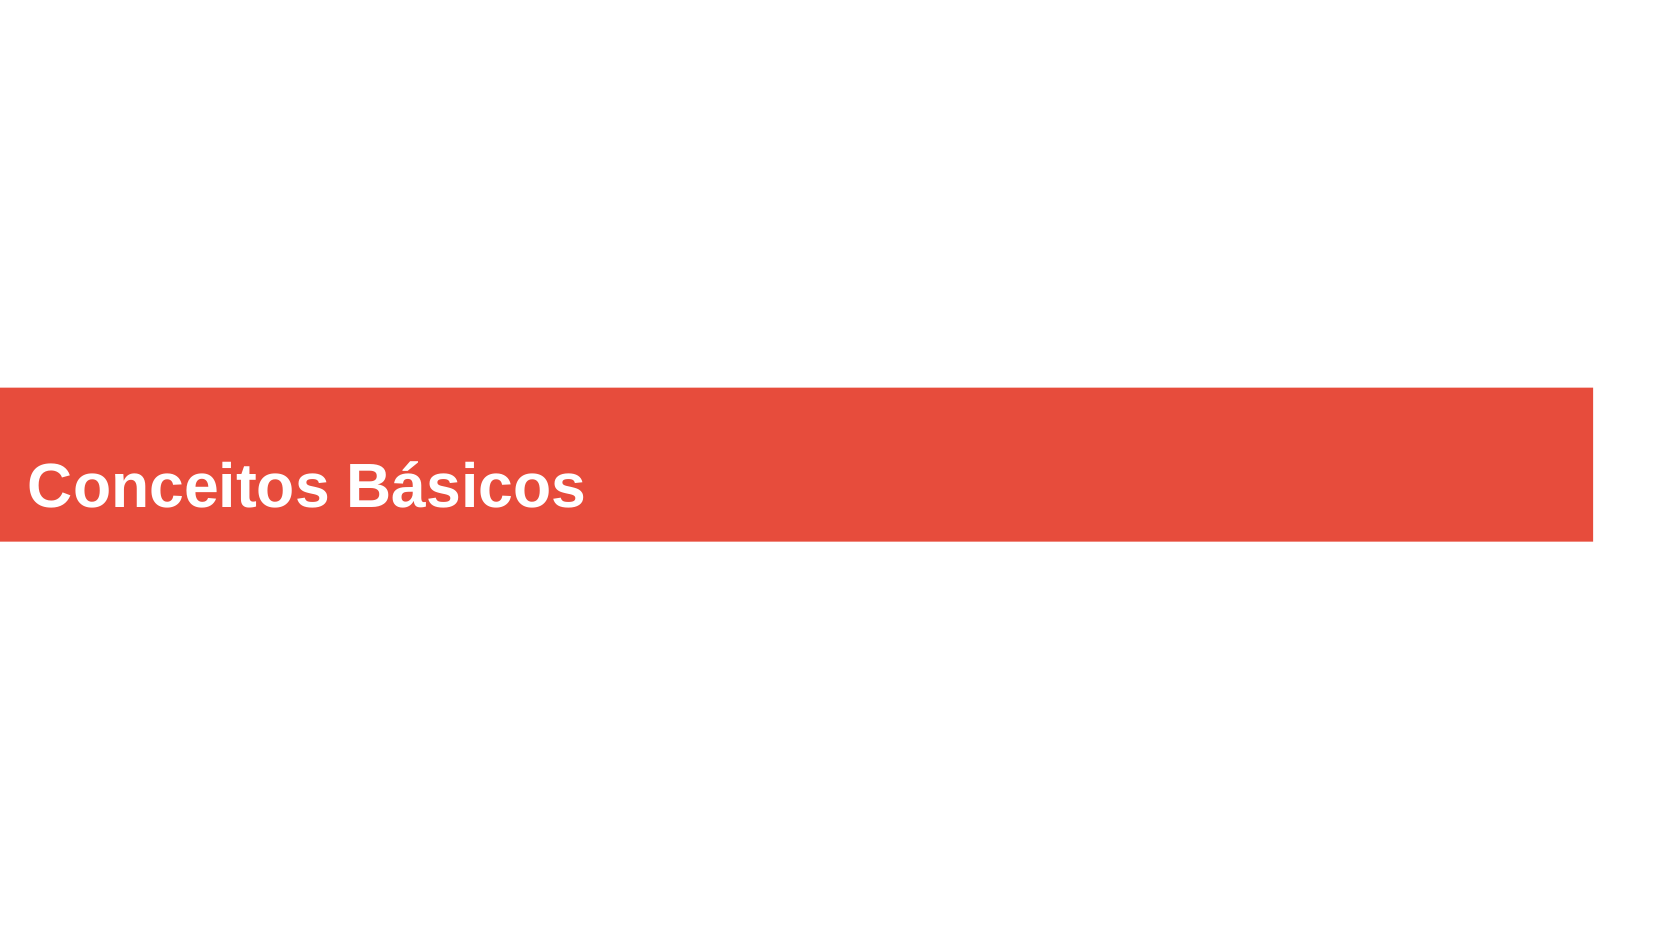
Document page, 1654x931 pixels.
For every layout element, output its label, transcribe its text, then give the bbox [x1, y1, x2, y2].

text_box Conceitos Básicos [27, 410, 1562, 520]
